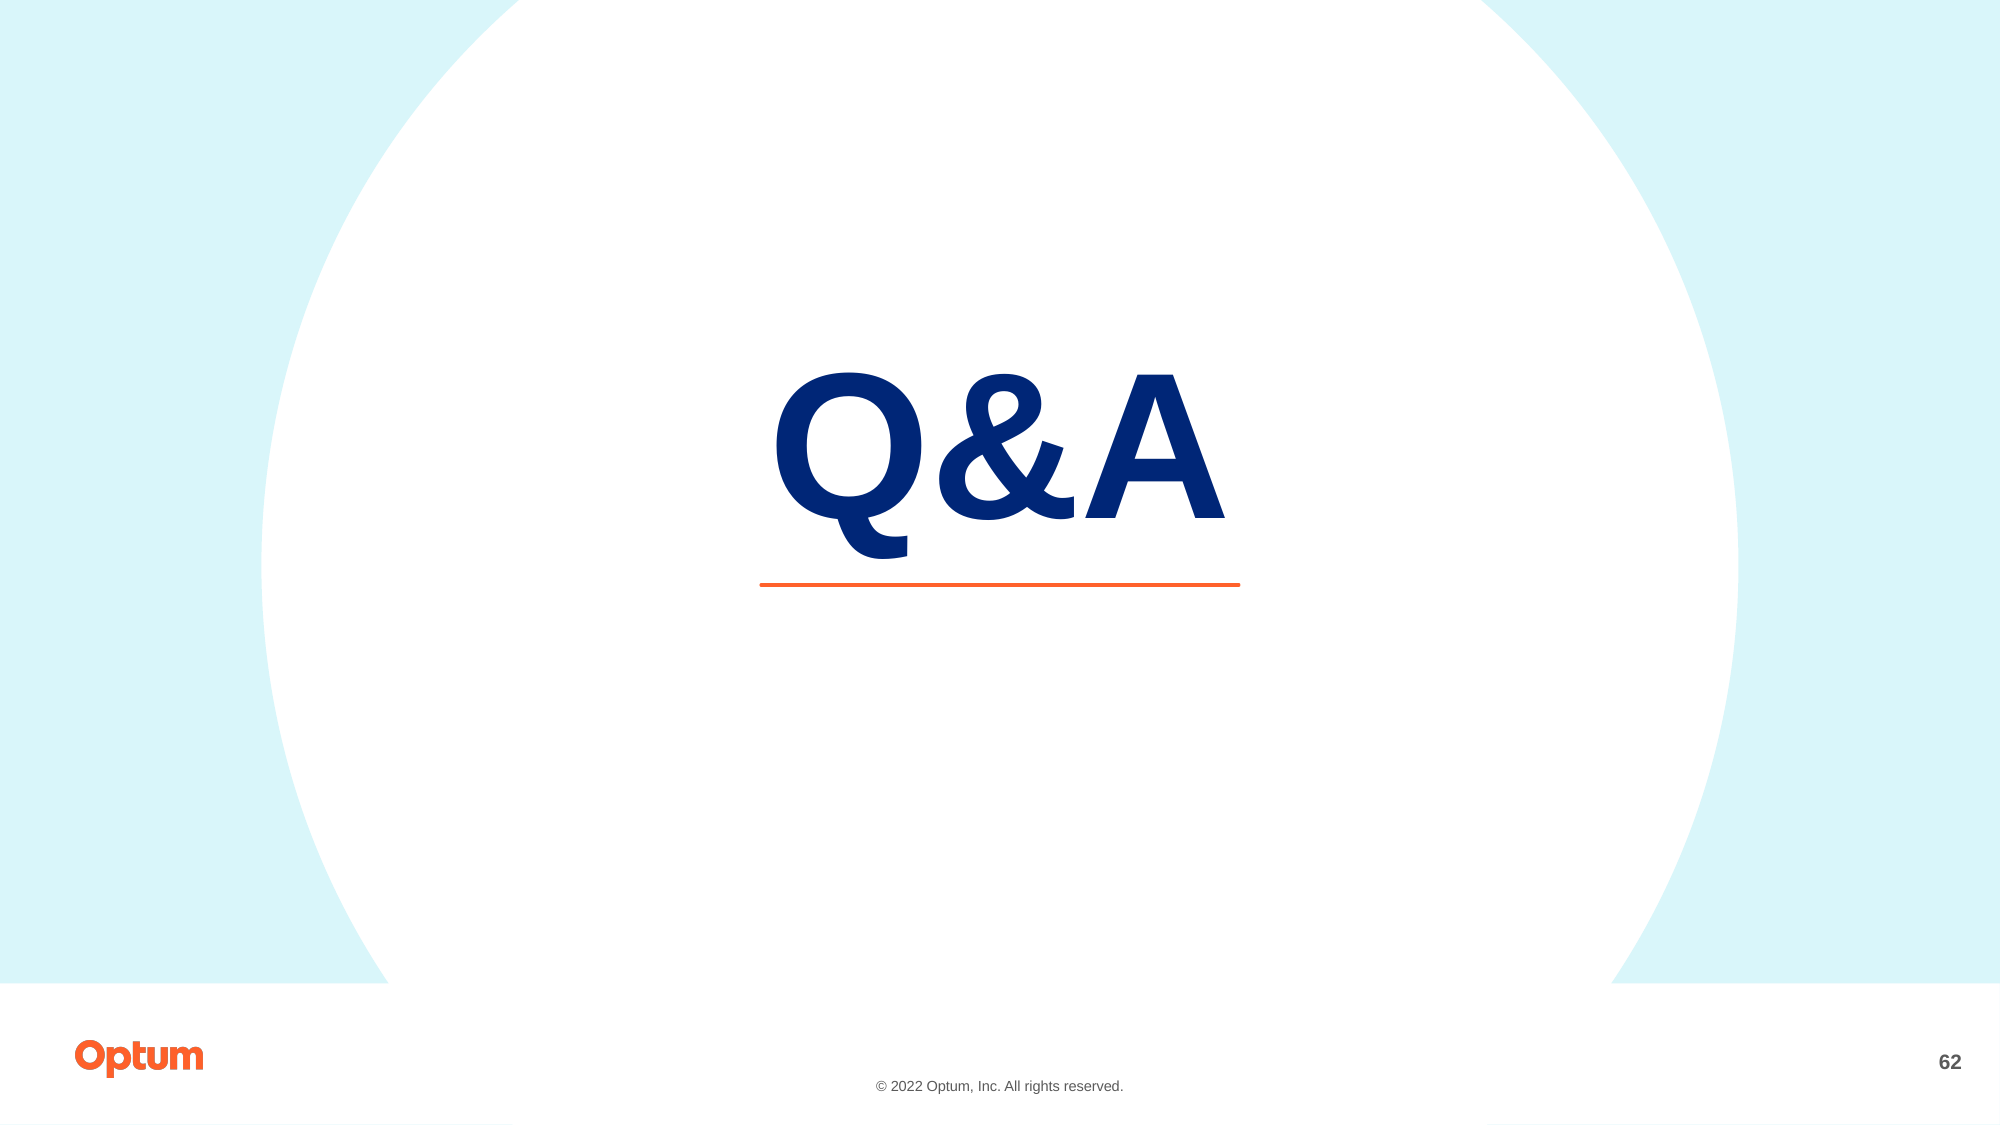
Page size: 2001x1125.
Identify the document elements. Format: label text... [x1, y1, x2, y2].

text_box [0, 0, 519, 984]
text_box Q&A [712, 310, 1288, 561]
text_box [1481, 0, 2000, 1125]
picture [75, 1040, 203, 1078]
